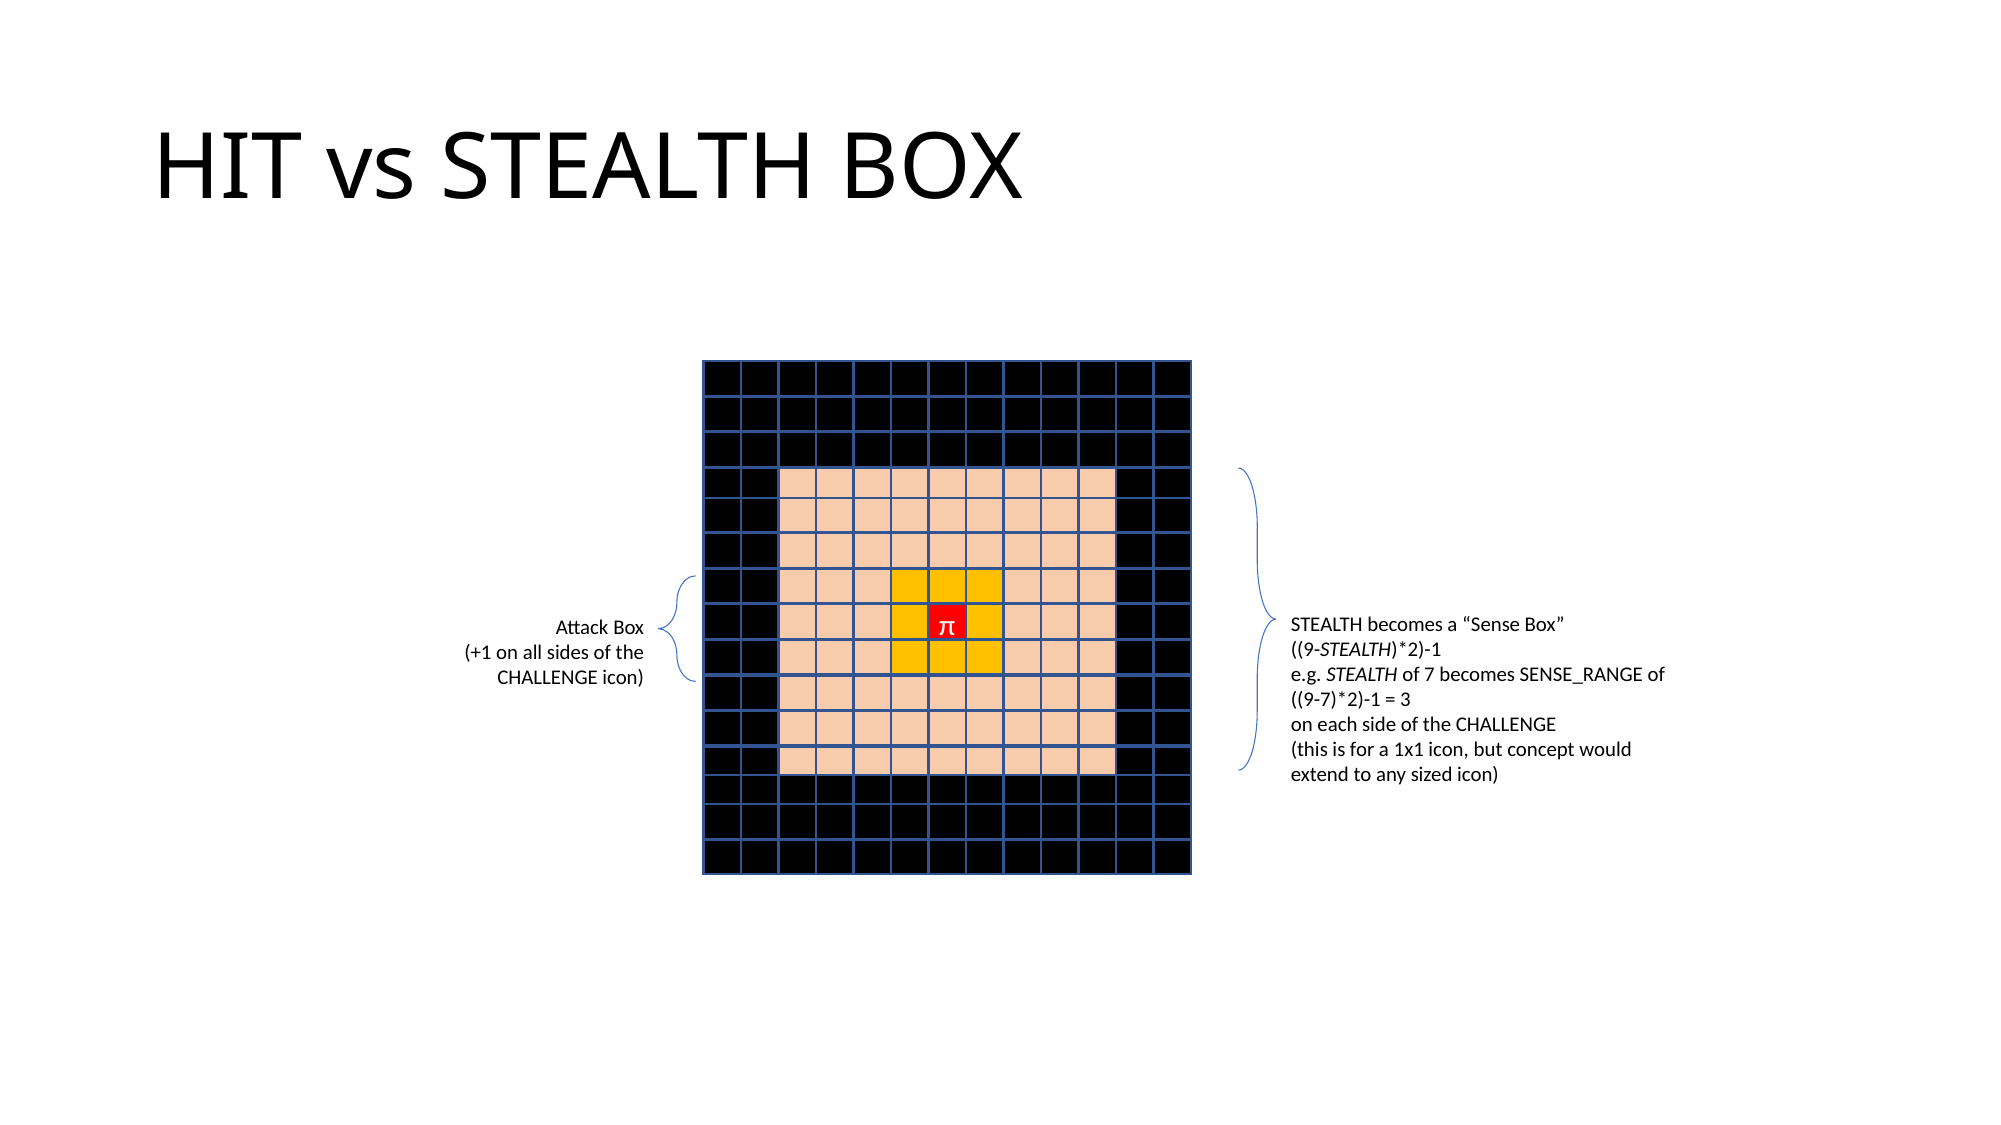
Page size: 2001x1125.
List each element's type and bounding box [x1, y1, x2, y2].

title [137, 59, 1863, 278]
text_box [1238, 467, 1850, 793]
text_box [442, 575, 696, 697]
text_box [702, 360, 1192, 875]
